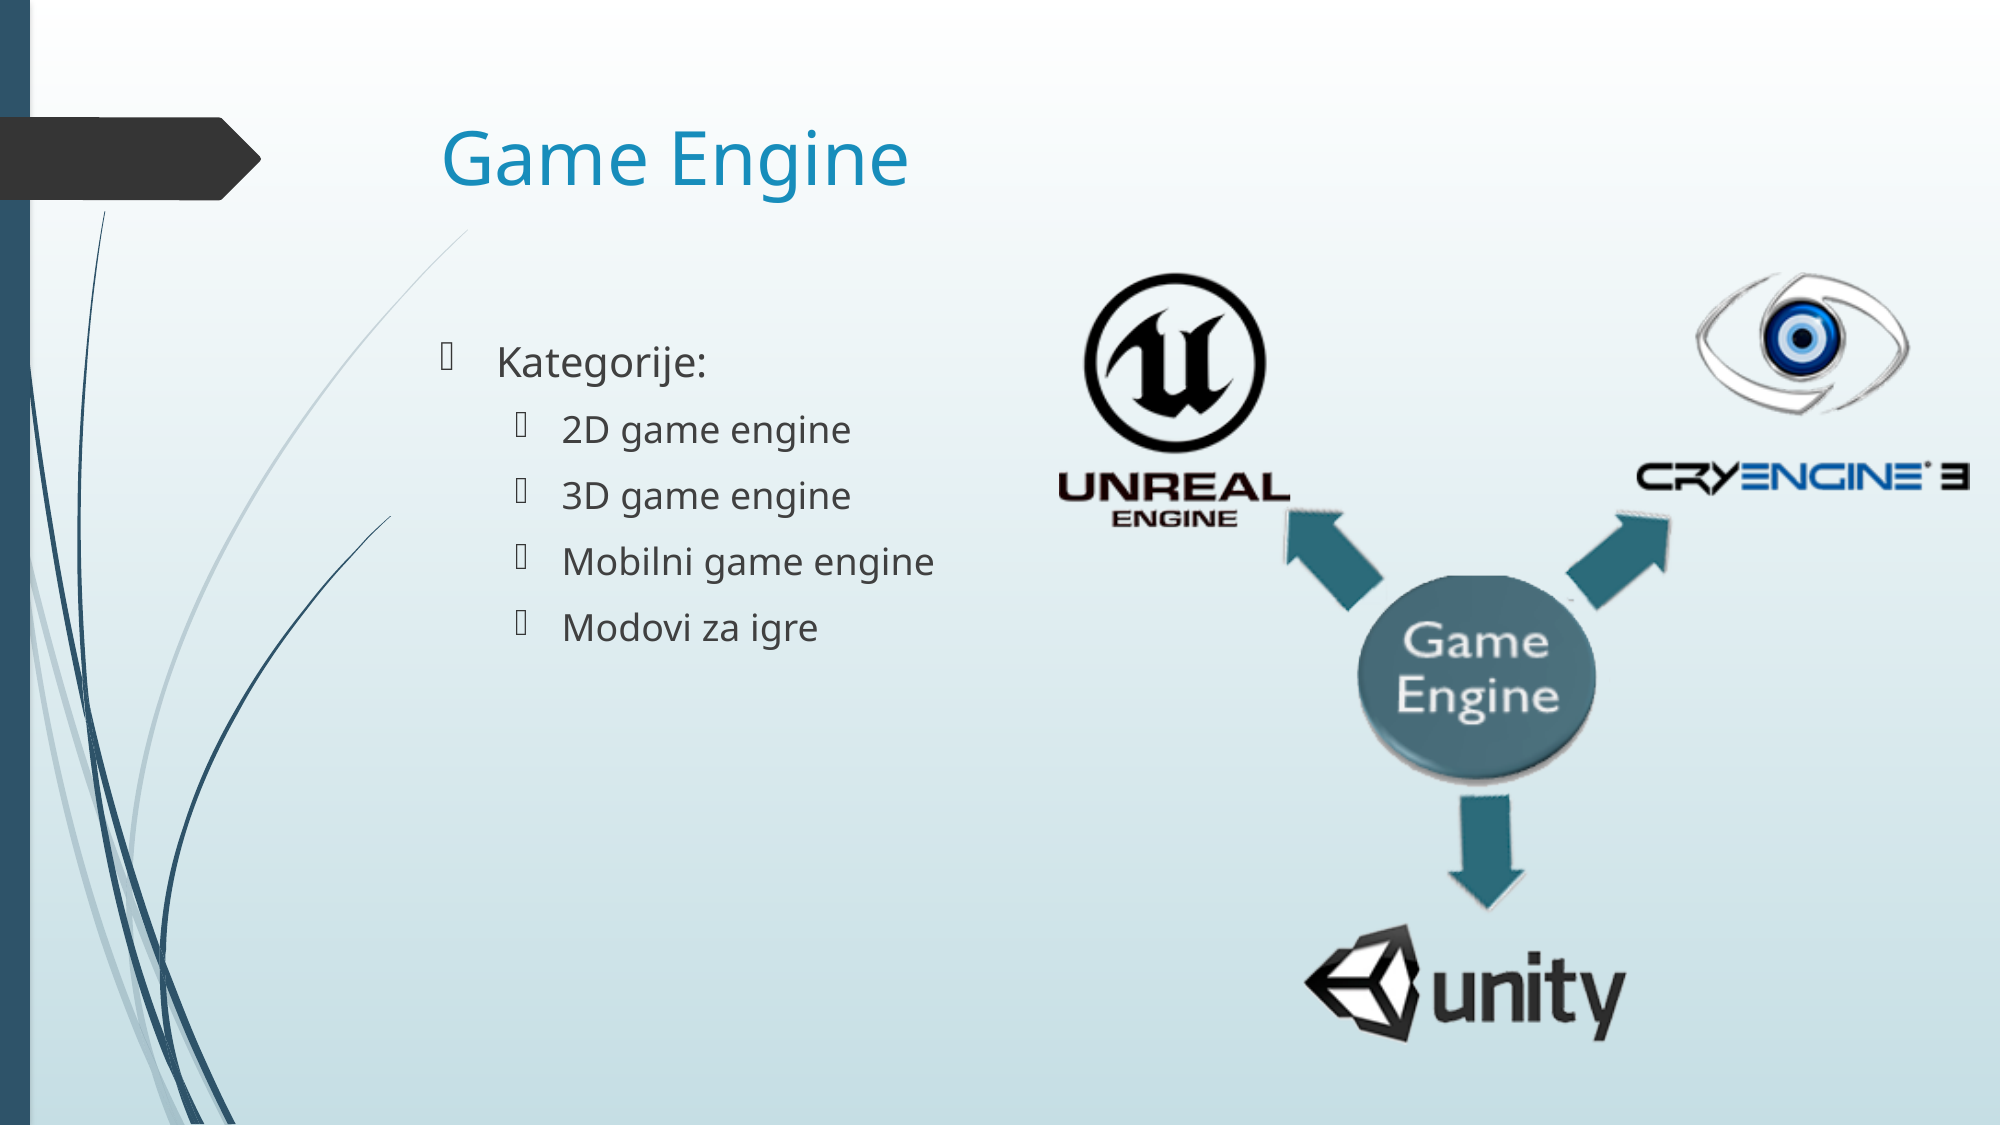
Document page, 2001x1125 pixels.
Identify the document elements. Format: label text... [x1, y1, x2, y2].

picture [1059, 272, 1971, 1046]
title Game Engine [425, 102, 1888, 313]
list Kategorije: 2D game engine 3D game engine Mobilni game engine Modovi za igre [424, 327, 1054, 1045]
